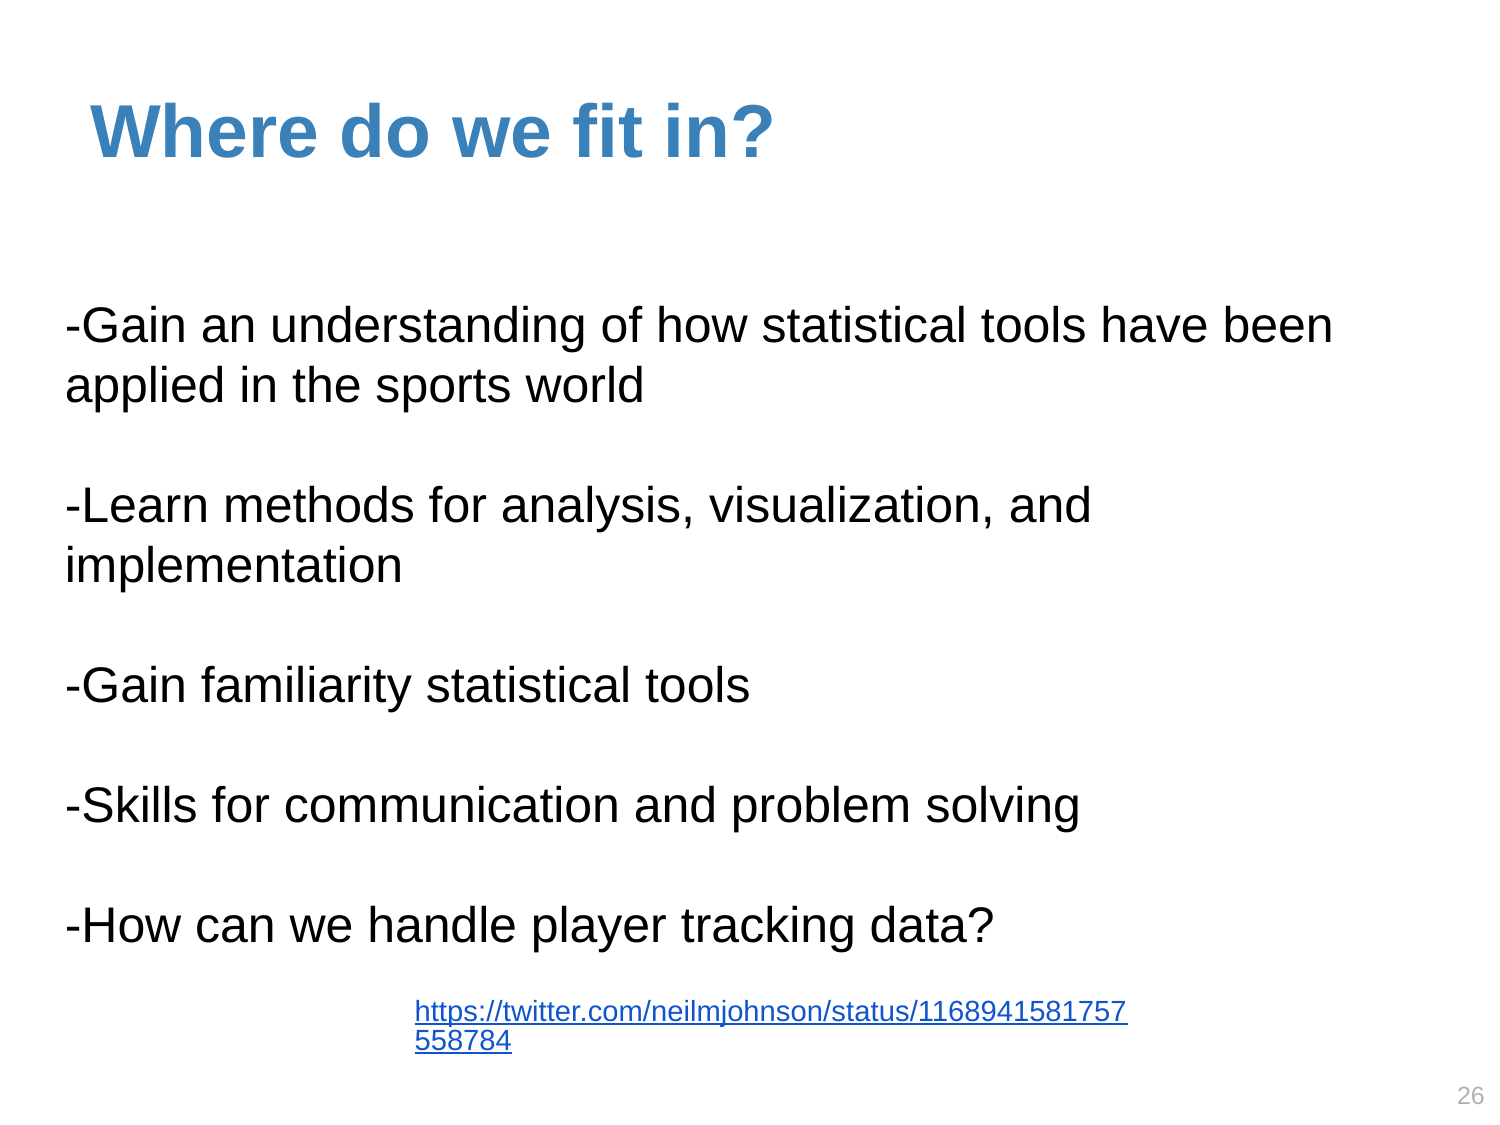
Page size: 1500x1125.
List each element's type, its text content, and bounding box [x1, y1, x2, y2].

title Where do we fit in? [75, 0, 1425, 188]
text_box https://twitter.com/neilmjohnson/status/1168941581757558784 [399, 984, 1150, 1035]
text_box -Gain an understanding of how statistical tools have been applied in the sports world -Learn methods for analysis, visualization, and implementation -Gain familiarity statistical tools -Skills for communication and problem solving -How can we handle player tracking data? [50, 224, 1425, 960]
slide_number 25 [1149, 1065, 1500, 1125]
